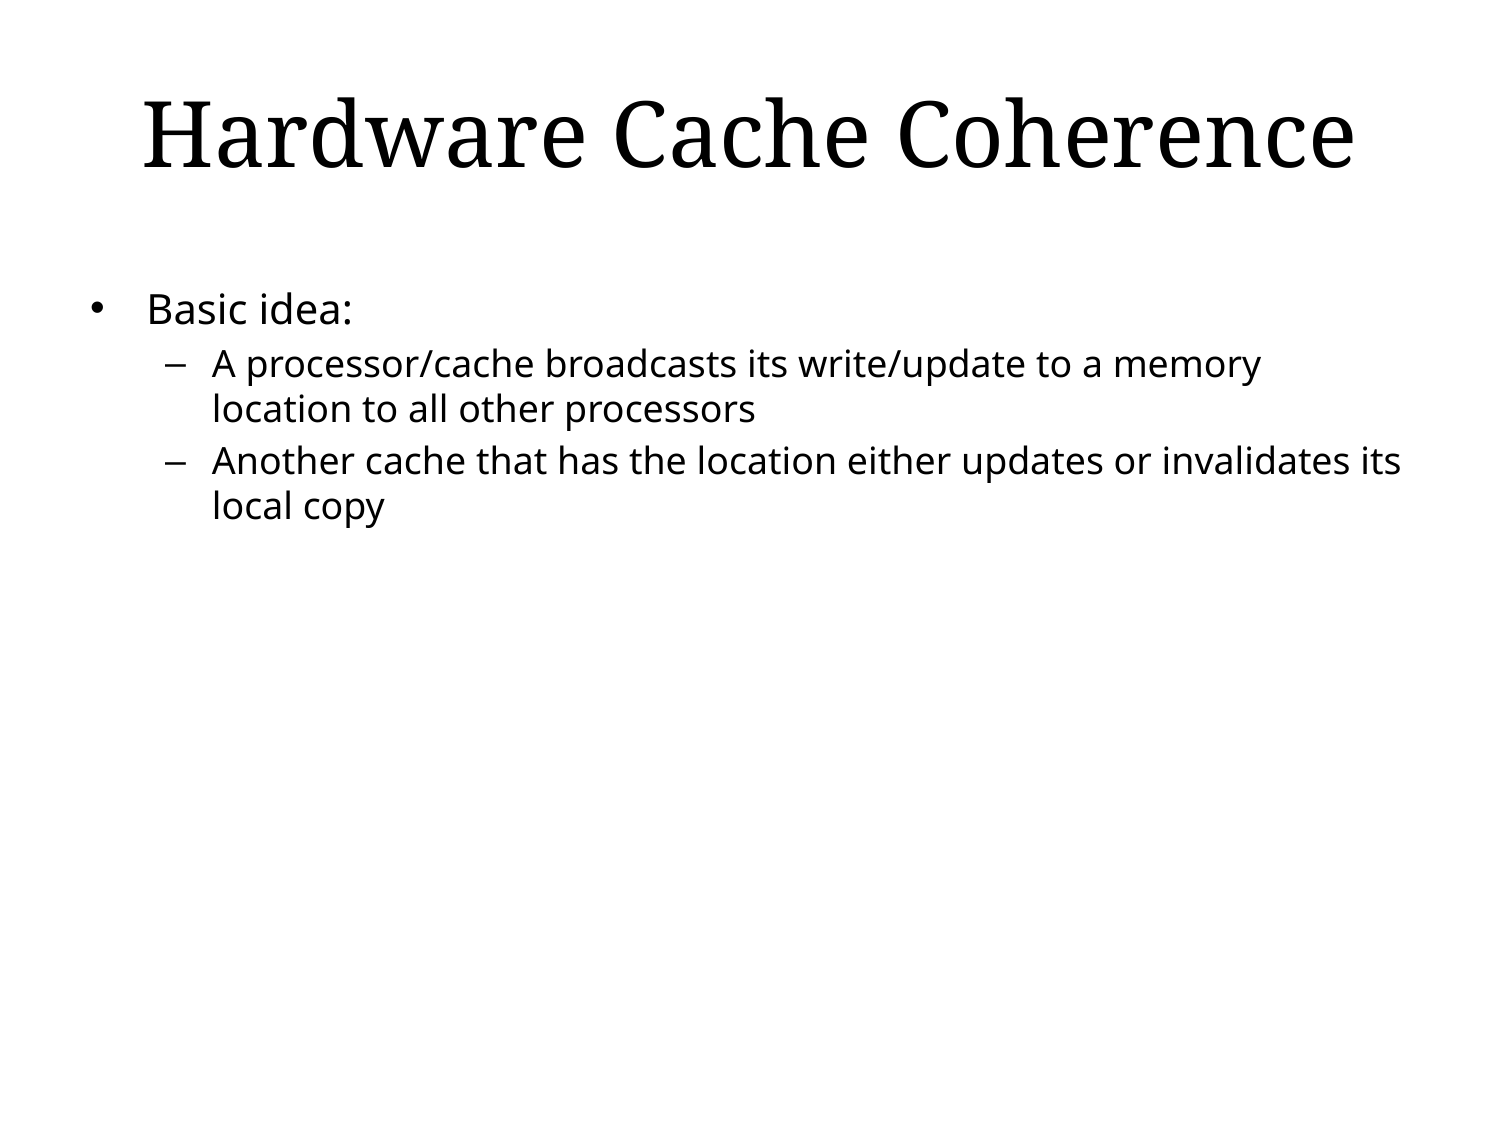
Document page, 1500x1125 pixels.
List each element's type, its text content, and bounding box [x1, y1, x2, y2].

list Basic idea: A processor/cache broadcasts its write/update to a memory location to all other processors Another cache that has the location either updates or invalidates its local copy [75, 275, 1425, 993]
title Hardware Cache Coherence [75, 37, 1425, 225]
